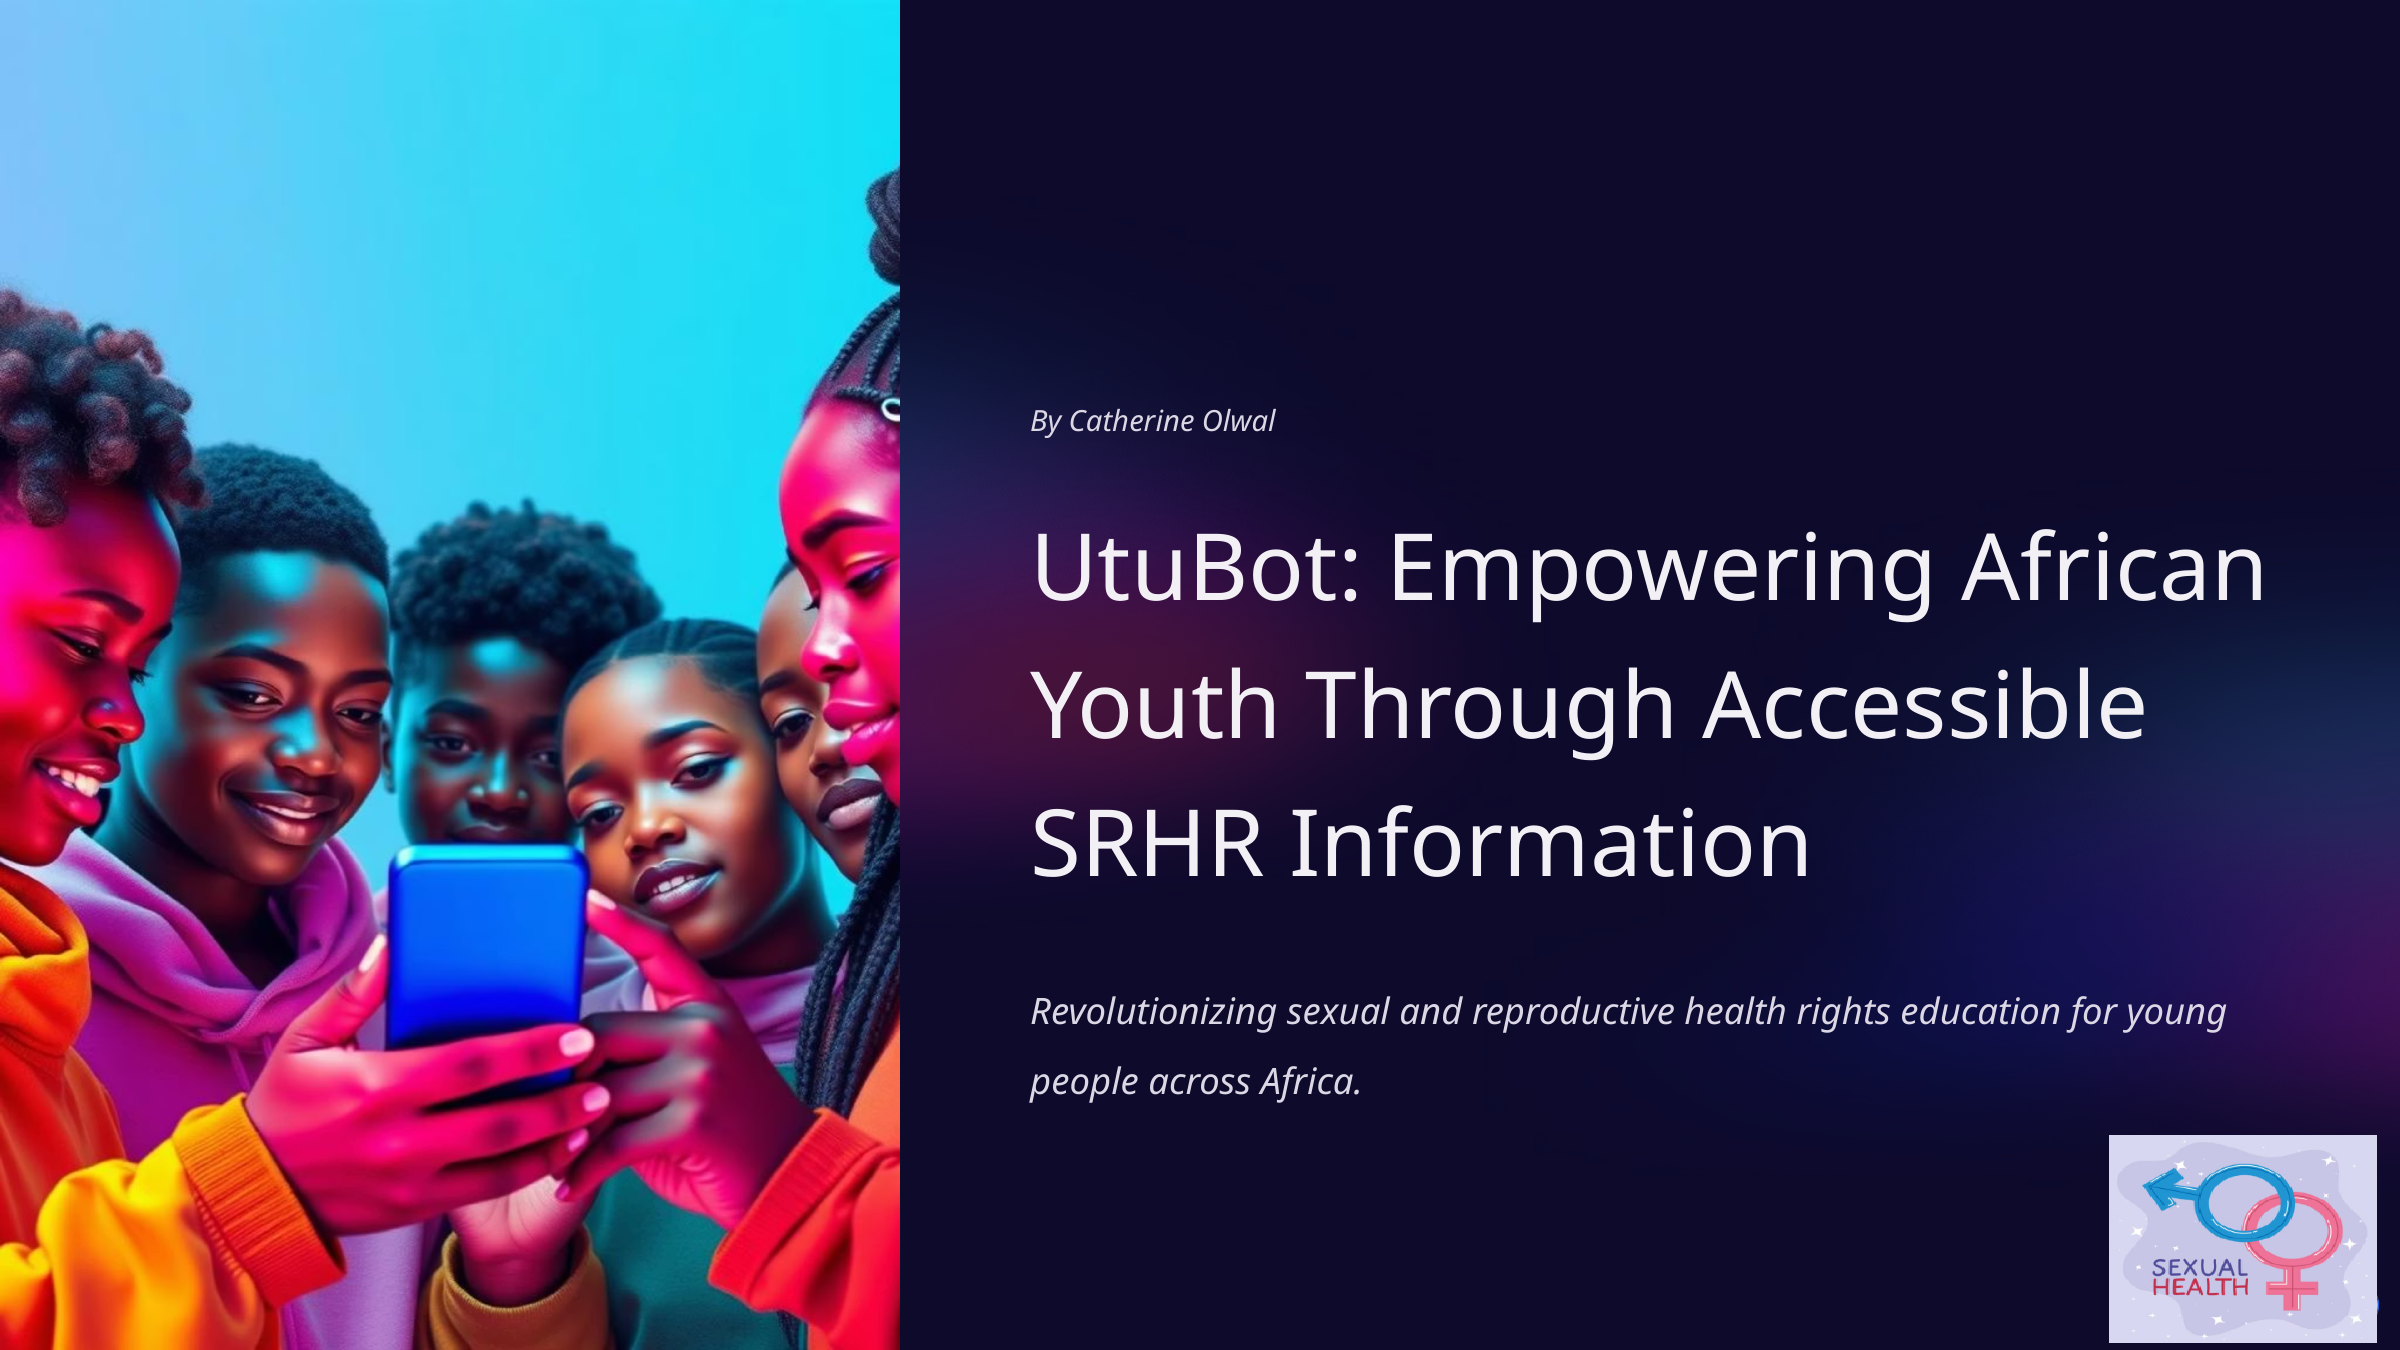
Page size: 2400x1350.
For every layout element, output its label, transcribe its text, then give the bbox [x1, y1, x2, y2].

picture [0, 0, 901, 1350]
text_box UtuBot: Empowering African Youth Through Accessible SRHR Information [1030, 481, 2270, 816]
picture [2106, 1135, 2389, 1344]
text_box Revolutionizing sexual and reproductive health rights education for young people across Africa. [1030, 960, 2270, 1080]
text_box By Catherine Olwal [1030, 381, 2270, 436]
